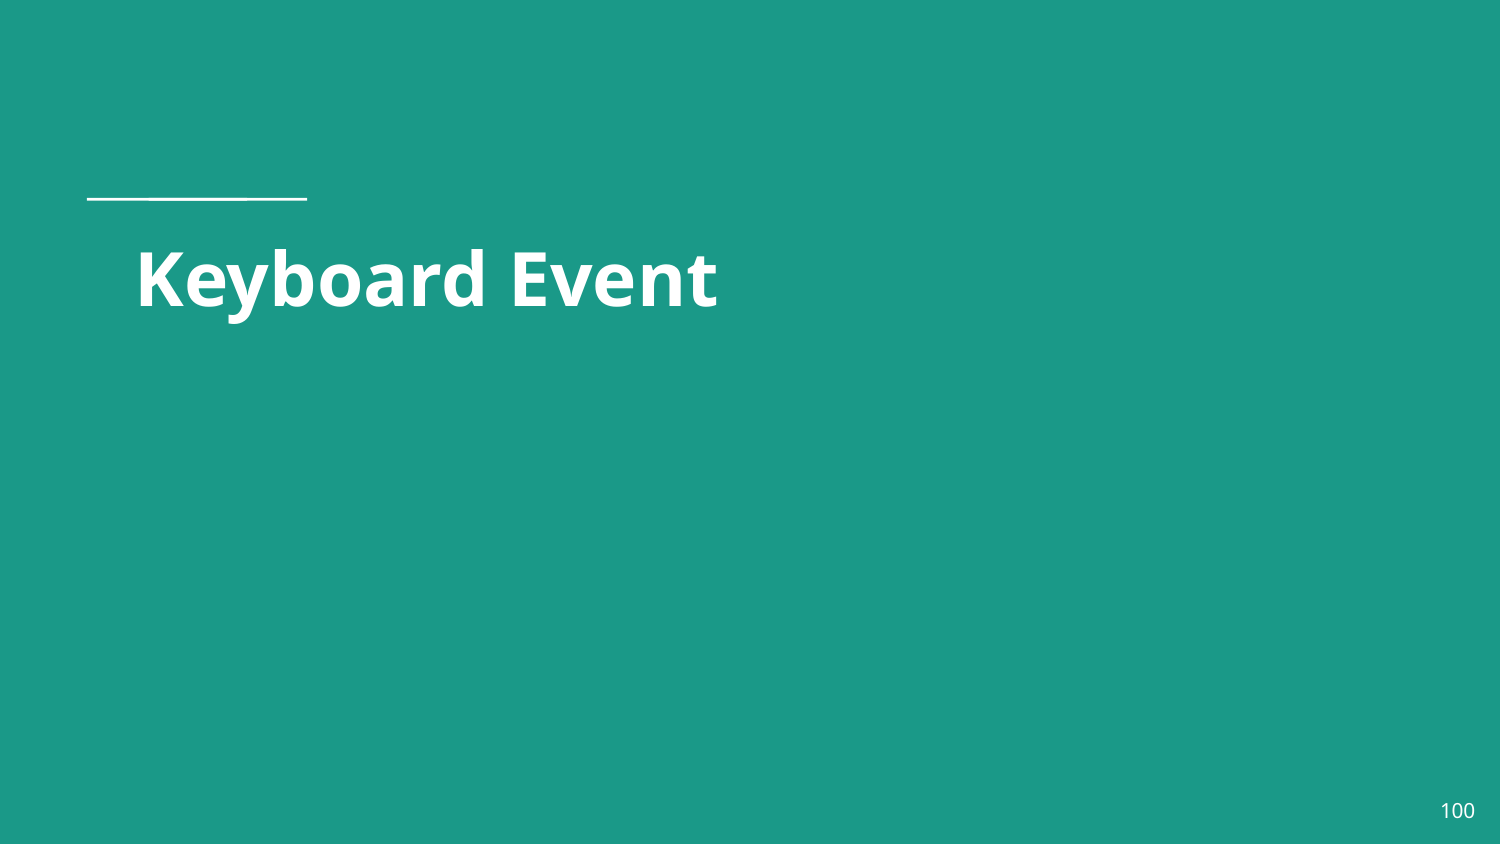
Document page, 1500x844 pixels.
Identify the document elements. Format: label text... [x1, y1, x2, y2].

slide_number ‹#› [1400, 779, 1491, 844]
title Keyboard Event [119, 216, 1381, 466]
